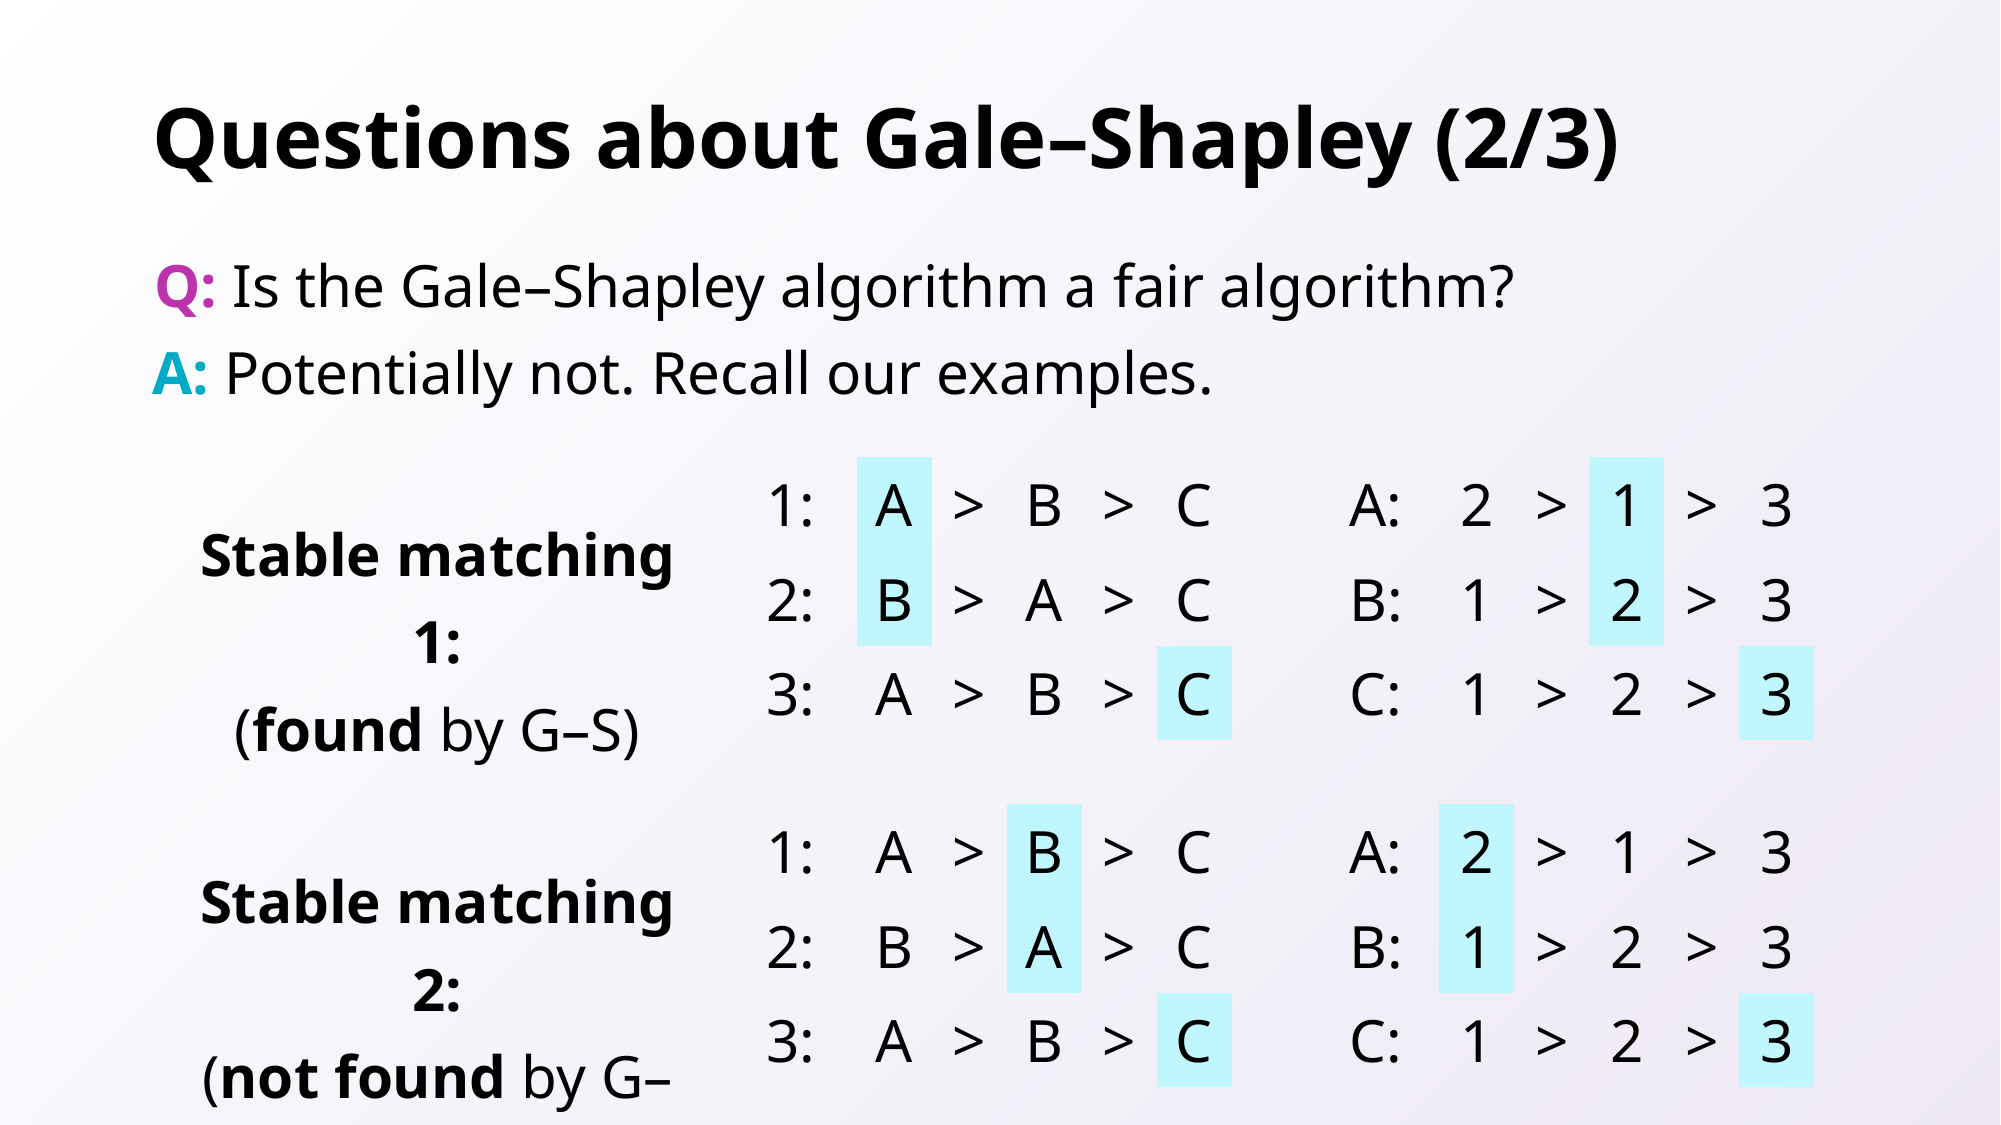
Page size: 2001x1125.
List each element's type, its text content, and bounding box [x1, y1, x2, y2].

table_header > [1664, 457, 1739, 551]
table_cell > [1664, 551, 1739, 646]
table_cell > [1082, 898, 1157, 993]
table_cell > [932, 646, 1007, 740]
table_cell 2: [752, 898, 857, 993]
table_cell C [1157, 551, 1232, 646]
table_header > [932, 804, 1007, 898]
table_cell > [1514, 993, 1589, 1087]
table_cell 2 [1589, 898, 1664, 993]
table_header > [932, 457, 1007, 551]
table_cell 3 [1739, 898, 1814, 993]
table_header 2 [1439, 457, 1514, 551]
table_cell > [932, 898, 1007, 993]
table_cell A [1007, 551, 1082, 646]
table_cell 1 [1439, 898, 1514, 993]
table_header > [1514, 457, 1589, 551]
table_header > [1082, 457, 1157, 551]
table_cell 3: [752, 646, 857, 740]
table_cell C: [1334, 993, 1439, 1087]
table_header > [1664, 804, 1739, 898]
table_cell B [857, 551, 932, 646]
table_cell A [1007, 898, 1082, 993]
table_cell A [857, 993, 932, 1087]
table_cell > [932, 551, 1007, 646]
table_header 3 [1739, 457, 1814, 551]
table_cell > [1514, 551, 1589, 646]
table_cell 2 [1589, 993, 1664, 1087]
table_cell 3: [752, 993, 857, 1087]
table_cell C [1157, 993, 1232, 1087]
table_cell 3 [1739, 646, 1814, 740]
table_cell B [1007, 646, 1082, 740]
table_header > [1514, 804, 1589, 898]
table_cell A [857, 646, 932, 740]
table_header 1 [1589, 457, 1664, 551]
table_cell C [1157, 646, 1232, 740]
table_cell 2: [752, 551, 857, 646]
table_header C [1157, 804, 1232, 898]
table_cell B [857, 898, 932, 993]
table_cell > [932, 993, 1007, 1087]
table_cell > [1082, 646, 1157, 740]
text_box Stable matching 1: (found by G–S) [173, 493, 700, 771]
table_cell C: [1334, 646, 1439, 740]
table_cell 1 [1439, 551, 1514, 646]
table_cell > [1082, 993, 1157, 1087]
table_cell B: [1334, 551, 1439, 646]
table_header A: [1334, 804, 1439, 898]
table_header 2 [1439, 804, 1514, 898]
table_cell 2 [1589, 551, 1664, 646]
table_cell C [1157, 898, 1232, 993]
table_cell > [1664, 646, 1739, 740]
list Q: Is the Gale–Shapley algorithm a fair algorithm? A: Potentially not. Recall our examples. [137, 223, 1863, 407]
table_header 1 [1589, 804, 1664, 898]
table_cell B: [1334, 898, 1439, 993]
table_cell 3 [1739, 551, 1814, 646]
table_header C [1157, 457, 1232, 551]
table_cell > [1514, 898, 1589, 993]
table_header 1: [752, 804, 857, 898]
table_header A [857, 457, 932, 551]
table_cell > [1514, 646, 1589, 740]
table_header 3 [1739, 804, 1814, 898]
table_cell 1 [1439, 646, 1514, 740]
table_cell 1 [1439, 993, 1514, 1087]
table_header 1: [752, 457, 857, 551]
table_header A [857, 804, 932, 898]
table_cell 2 [1589, 646, 1664, 740]
title Questions about Gale–Shapley (2/3) [137, 59, 1863, 223]
table_cell > [1664, 898, 1739, 993]
table_header B [1007, 457, 1082, 551]
table_header > [1082, 804, 1157, 898]
table_header A: [1334, 457, 1439, 551]
table_header B [1007, 804, 1082, 898]
table_cell > [1082, 551, 1157, 646]
text_box Stable matching 2: (not found by G–S) [173, 840, 700, 1125]
table_cell 3 [1739, 993, 1814, 1087]
table_cell B [1007, 993, 1082, 1087]
table_cell > [1664, 993, 1739, 1087]
